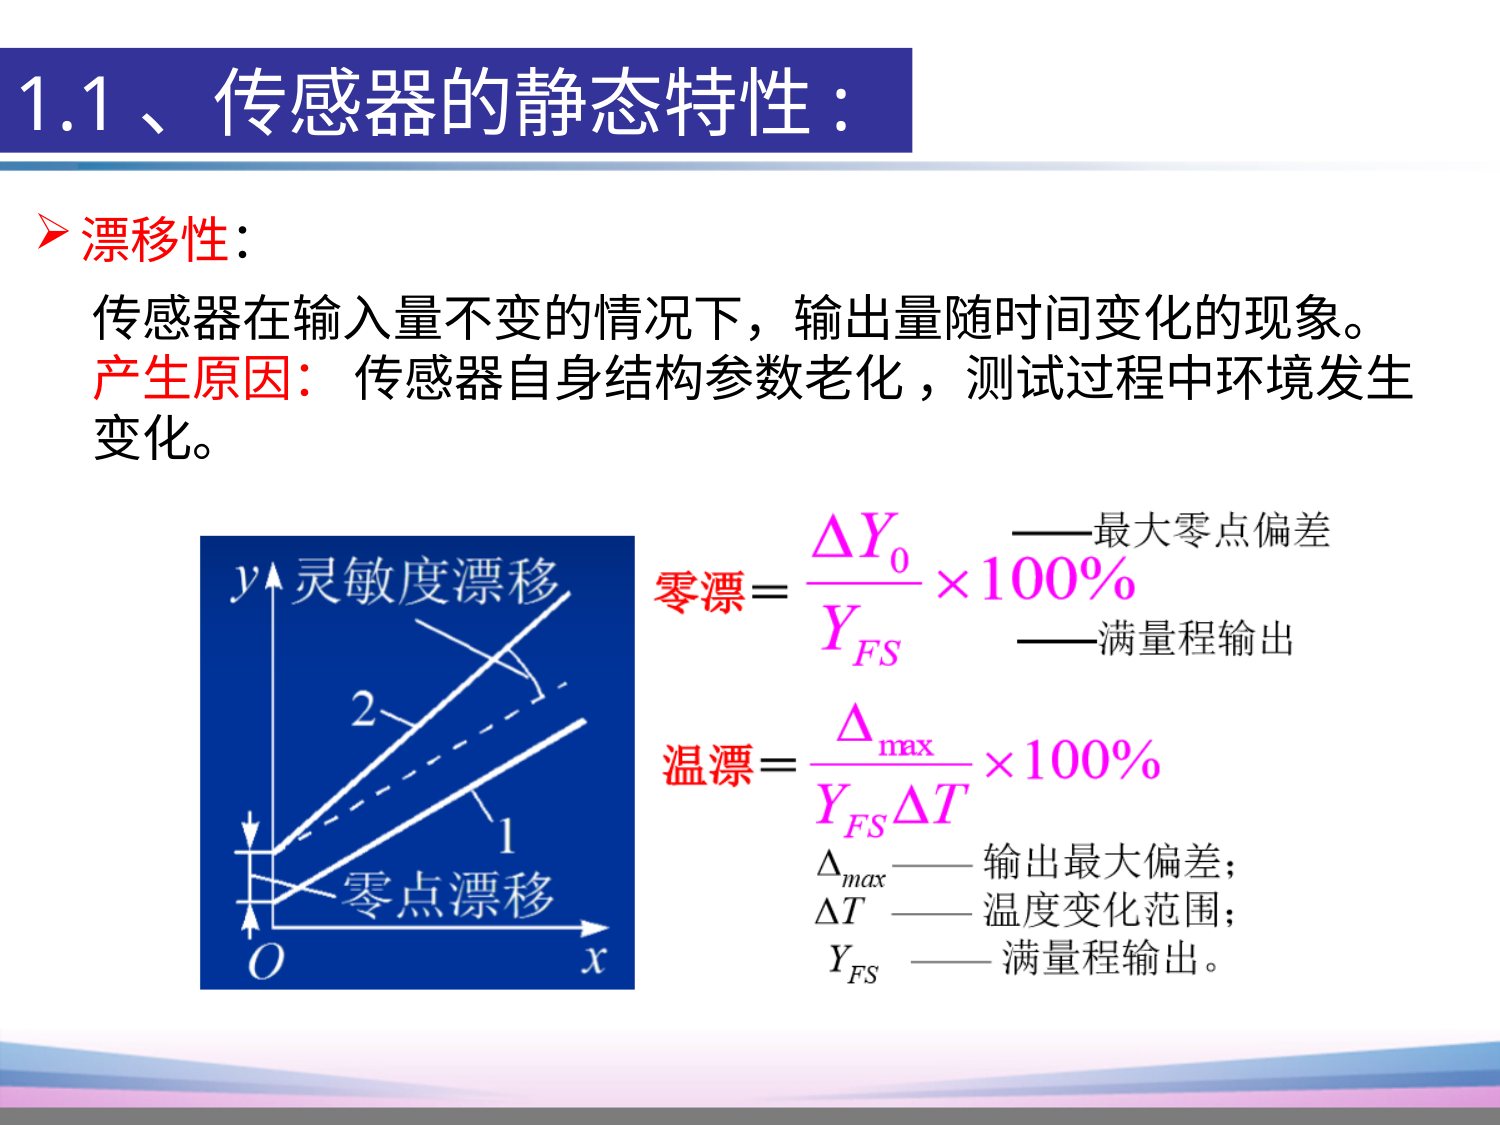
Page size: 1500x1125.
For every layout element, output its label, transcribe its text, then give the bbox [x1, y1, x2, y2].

text_box 漂移性： [19, 200, 1422, 276]
picture [0, 0, 1500, 1125]
text_box 传感器在输入量不变的情况下，输出量随时间变化的现象。 产生原因： 传感器自身结构参数老化 ，测试过程中环境发生变化。 [78, 279, 1467, 475]
text_box 1.1、传感器的静态特性: [0, 47, 913, 153]
